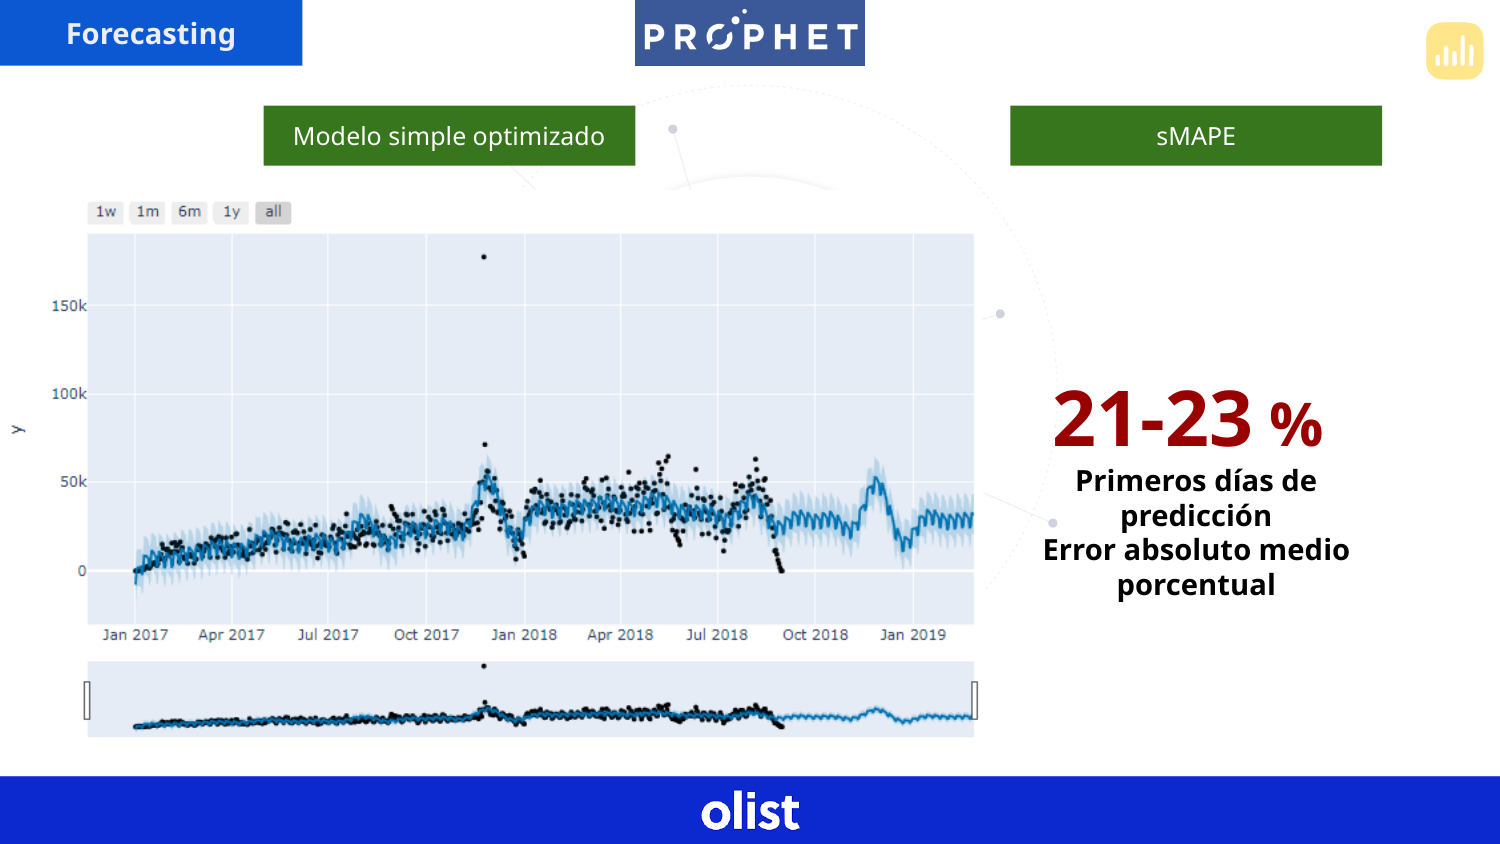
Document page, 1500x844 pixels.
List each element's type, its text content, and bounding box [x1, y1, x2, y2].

picture [0, 0, 1500, 844]
text_box Modelo simple optimizado [263, 105, 636, 166]
text_box 21-23 % Primeros días de predicción Error absoluto medio porcentual [987, 354, 1410, 617]
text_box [0, 0, 303, 66]
text_box sMAPE [1010, 105, 1383, 166]
